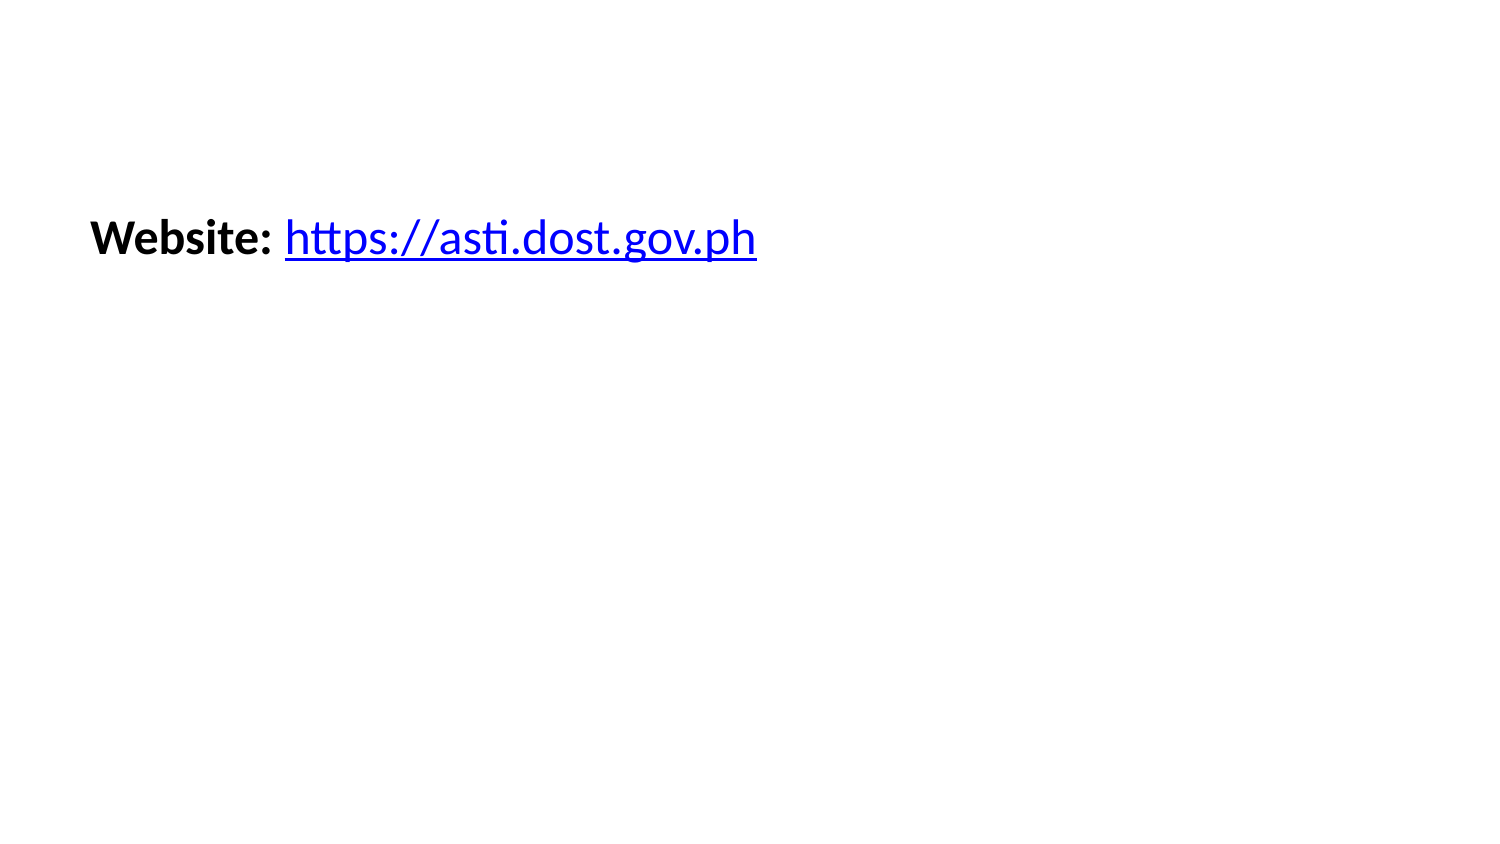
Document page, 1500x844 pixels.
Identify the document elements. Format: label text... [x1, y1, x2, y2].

list Website: https://asti.dost.gov.ph [75, 196, 1425, 754]
